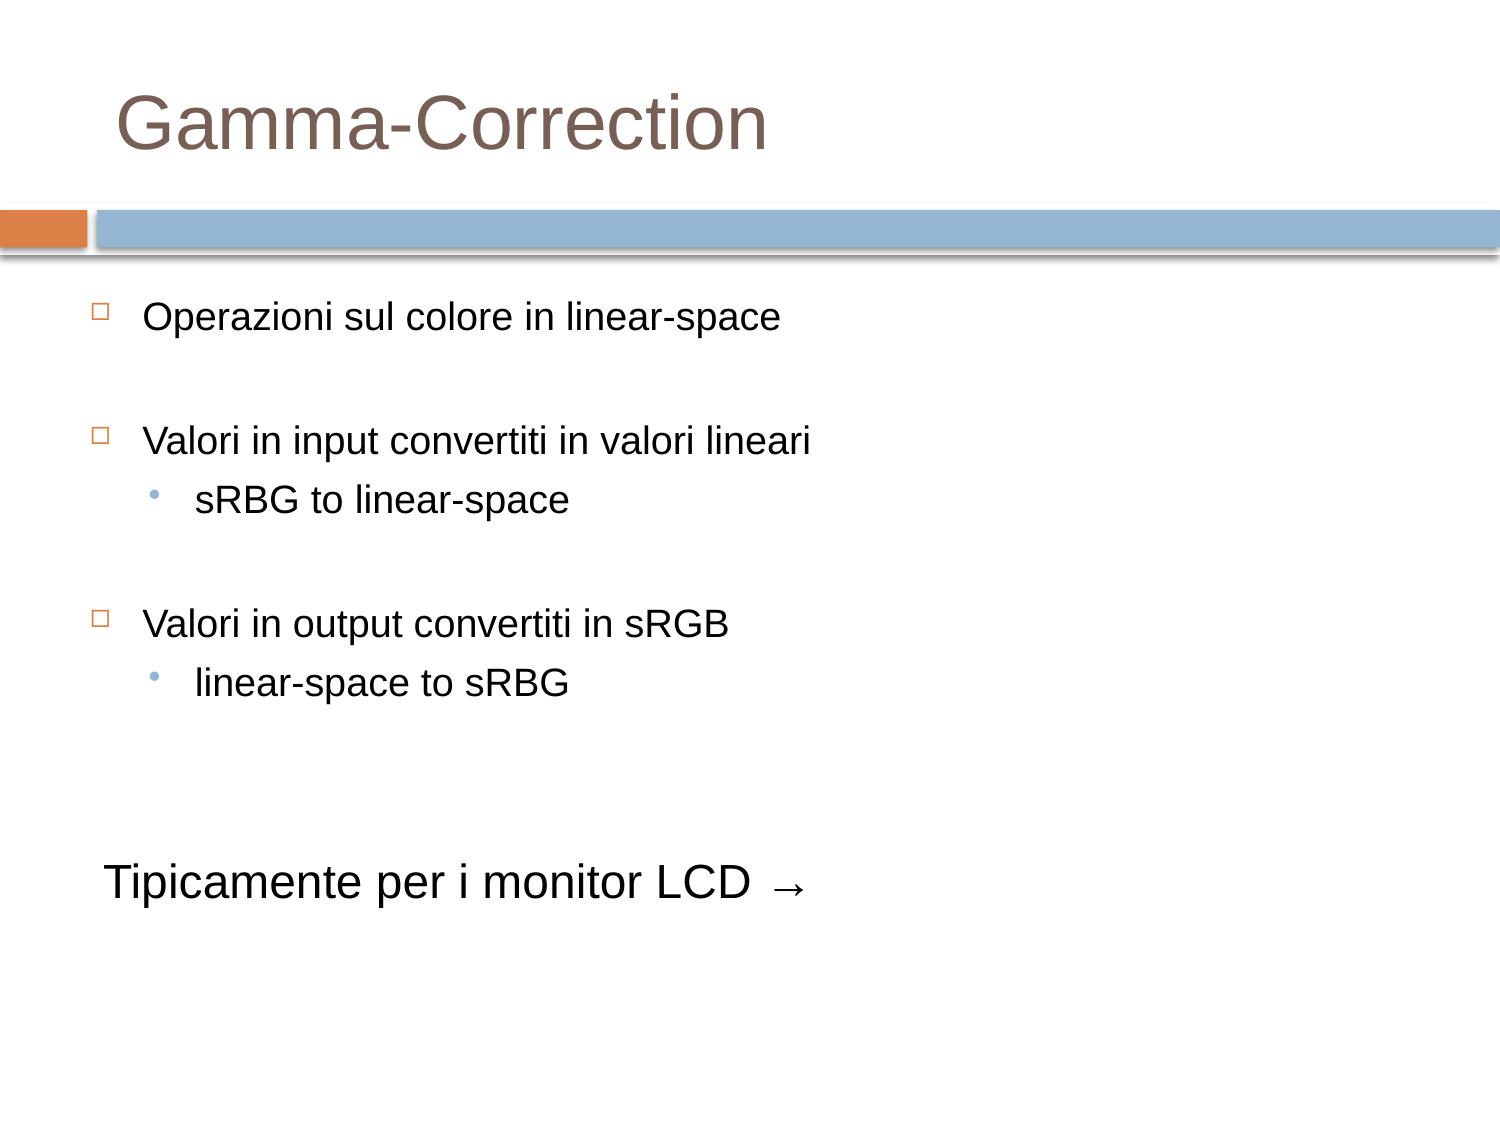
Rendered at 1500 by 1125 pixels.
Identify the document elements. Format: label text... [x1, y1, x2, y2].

title Gamma-Correction [100, 37, 1438, 200]
